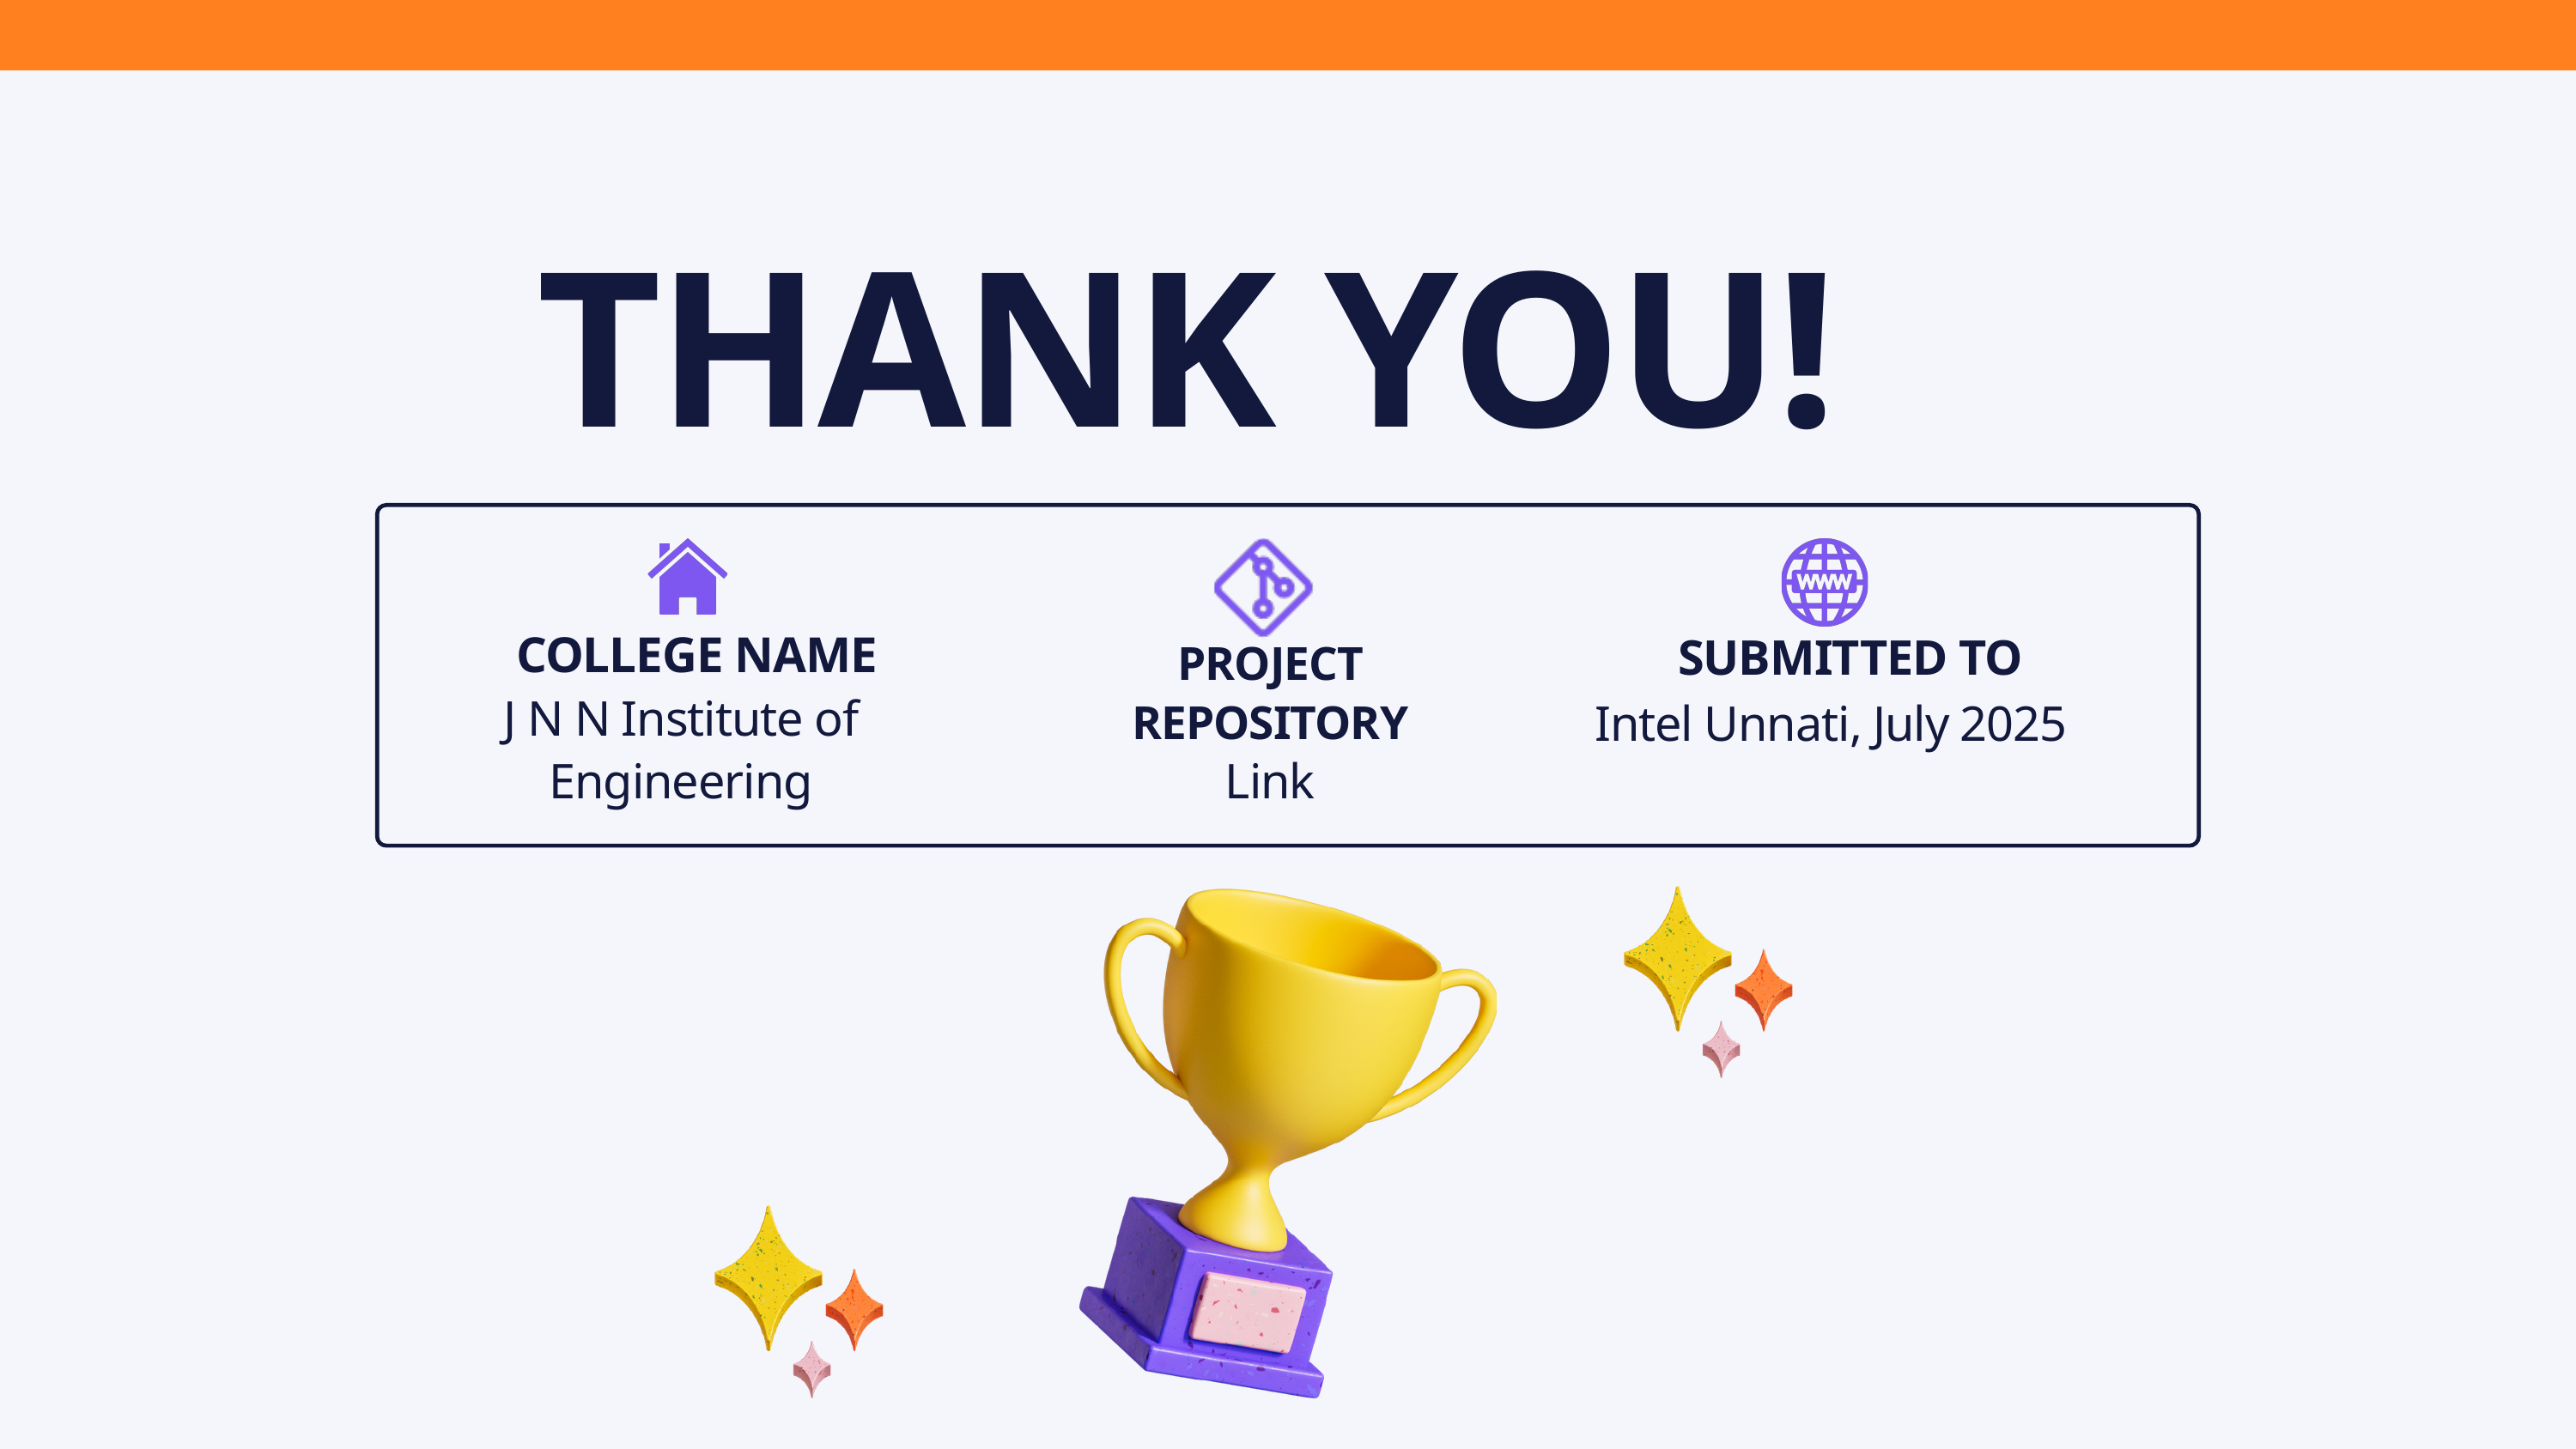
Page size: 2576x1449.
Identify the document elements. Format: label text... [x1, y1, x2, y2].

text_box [376, 505, 2199, 846]
text_box [1624, 886, 1794, 1078]
text_box [714, 1205, 884, 1398]
text_box [1078, 888, 1498, 1398]
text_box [0, 0, 2576, 70]
text_box THANK YOU! [537, 211, 2039, 470]
